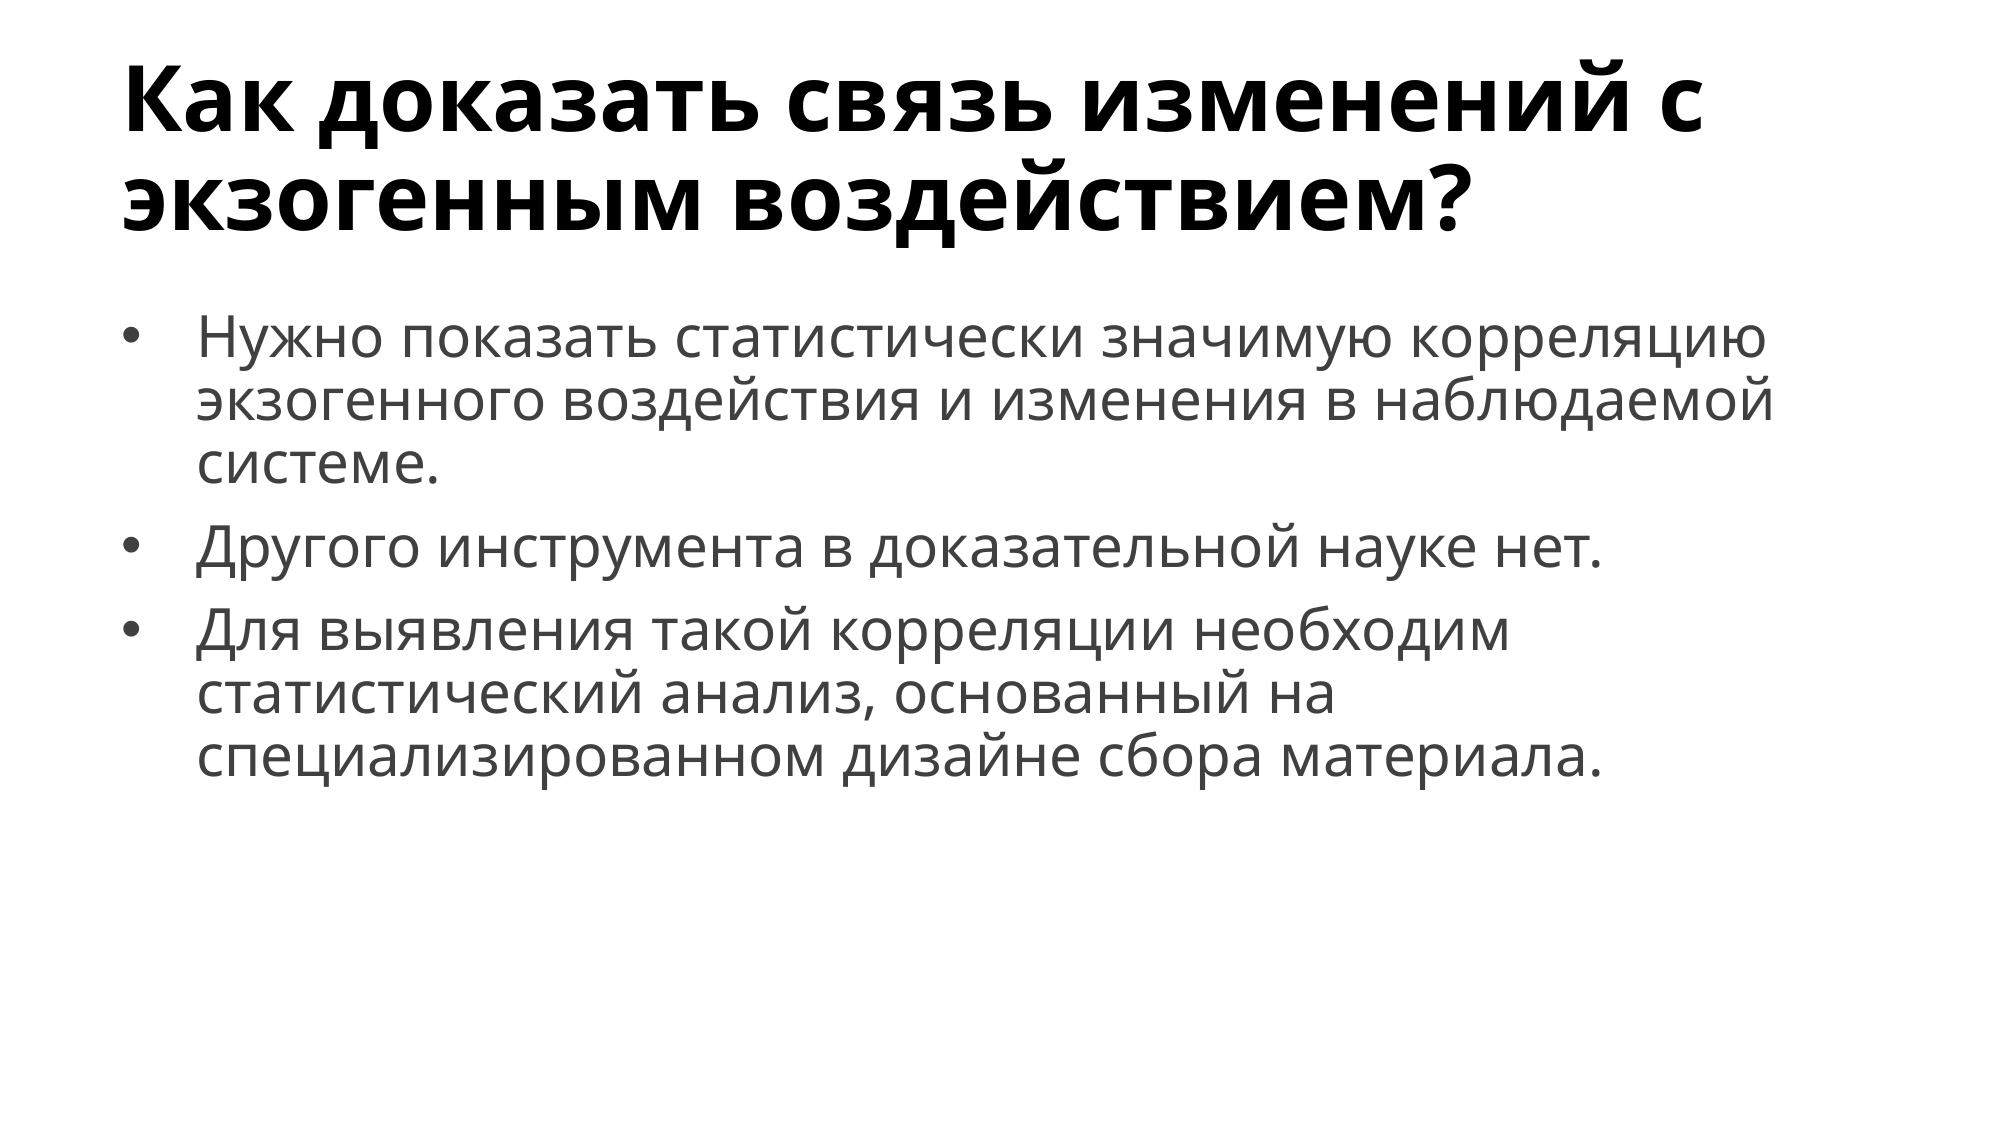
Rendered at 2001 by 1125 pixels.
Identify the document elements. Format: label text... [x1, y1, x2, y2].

title Как доказать связь изменений с экзогенным воздействием? [106, 42, 1832, 260]
list Нужно показать статистически значимую корреляцию экзогенного воздействия и изменения в наблюдаемой системе. Другого инструмента в доказательной науке нет. Для выявления такой корреляции необходим статистический анализ, основанный на специализированном дизайне сбора материала. [106, 299, 1832, 1014]
